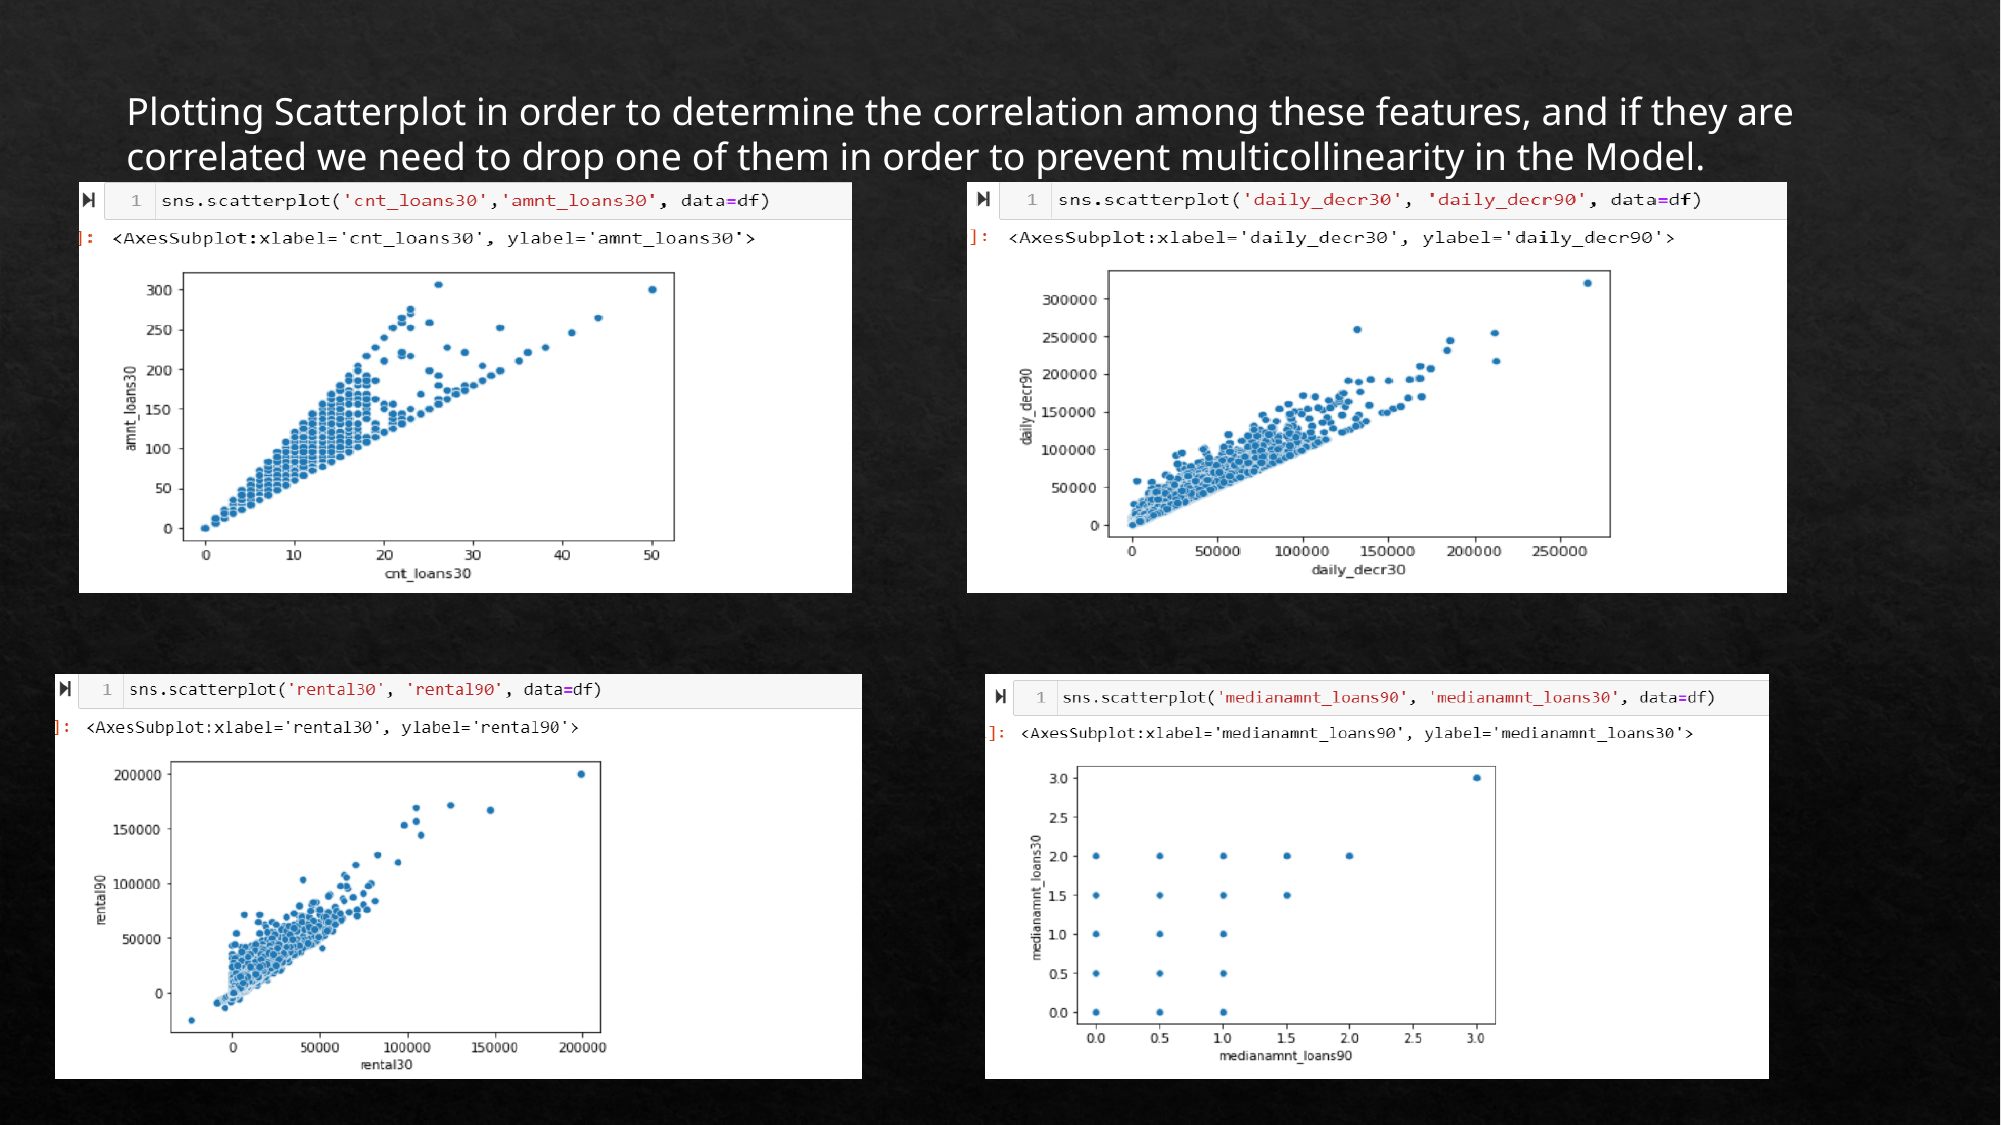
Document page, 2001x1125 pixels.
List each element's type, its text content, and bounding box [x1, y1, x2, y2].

text_box Plotting Scatterplot in order to determine the correlation among these features, and if they are correlated we need to drop one of them in order to prevent multicollinearity in the Model. [111, 80, 1907, 186]
picture [985, 674, 1770, 1080]
picture [79, 182, 853, 593]
picture [967, 182, 1787, 593]
picture [55, 674, 862, 1080]
